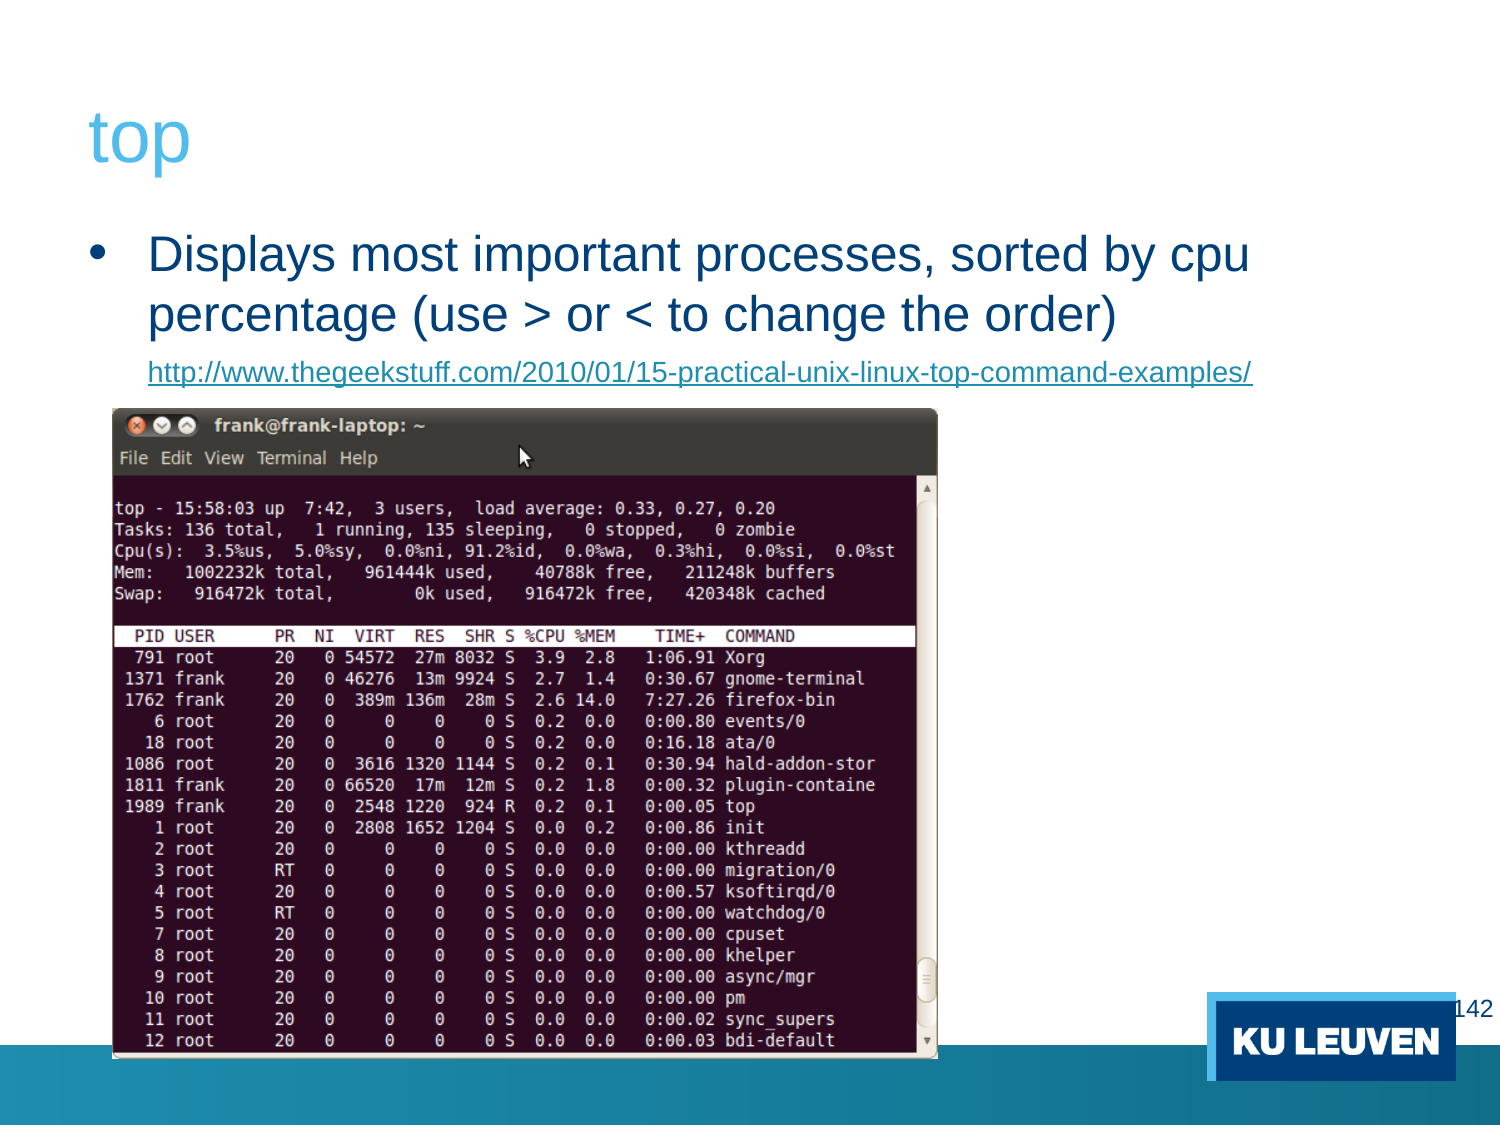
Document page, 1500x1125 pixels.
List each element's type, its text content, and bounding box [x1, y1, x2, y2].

title top [88, 29, 1456, 178]
picture [1207, 992, 1456, 1081]
slide_number 142 [1340, 992, 1495, 1040]
picture [111, 408, 938, 1060]
list Displays most important processes, sorted by cpu percentage (use > or < to change the order) http://www.thegeekstuff.com/2010/01/15-practical-unix-linux-top-command-examples/ [88, 221, 1456, 948]
